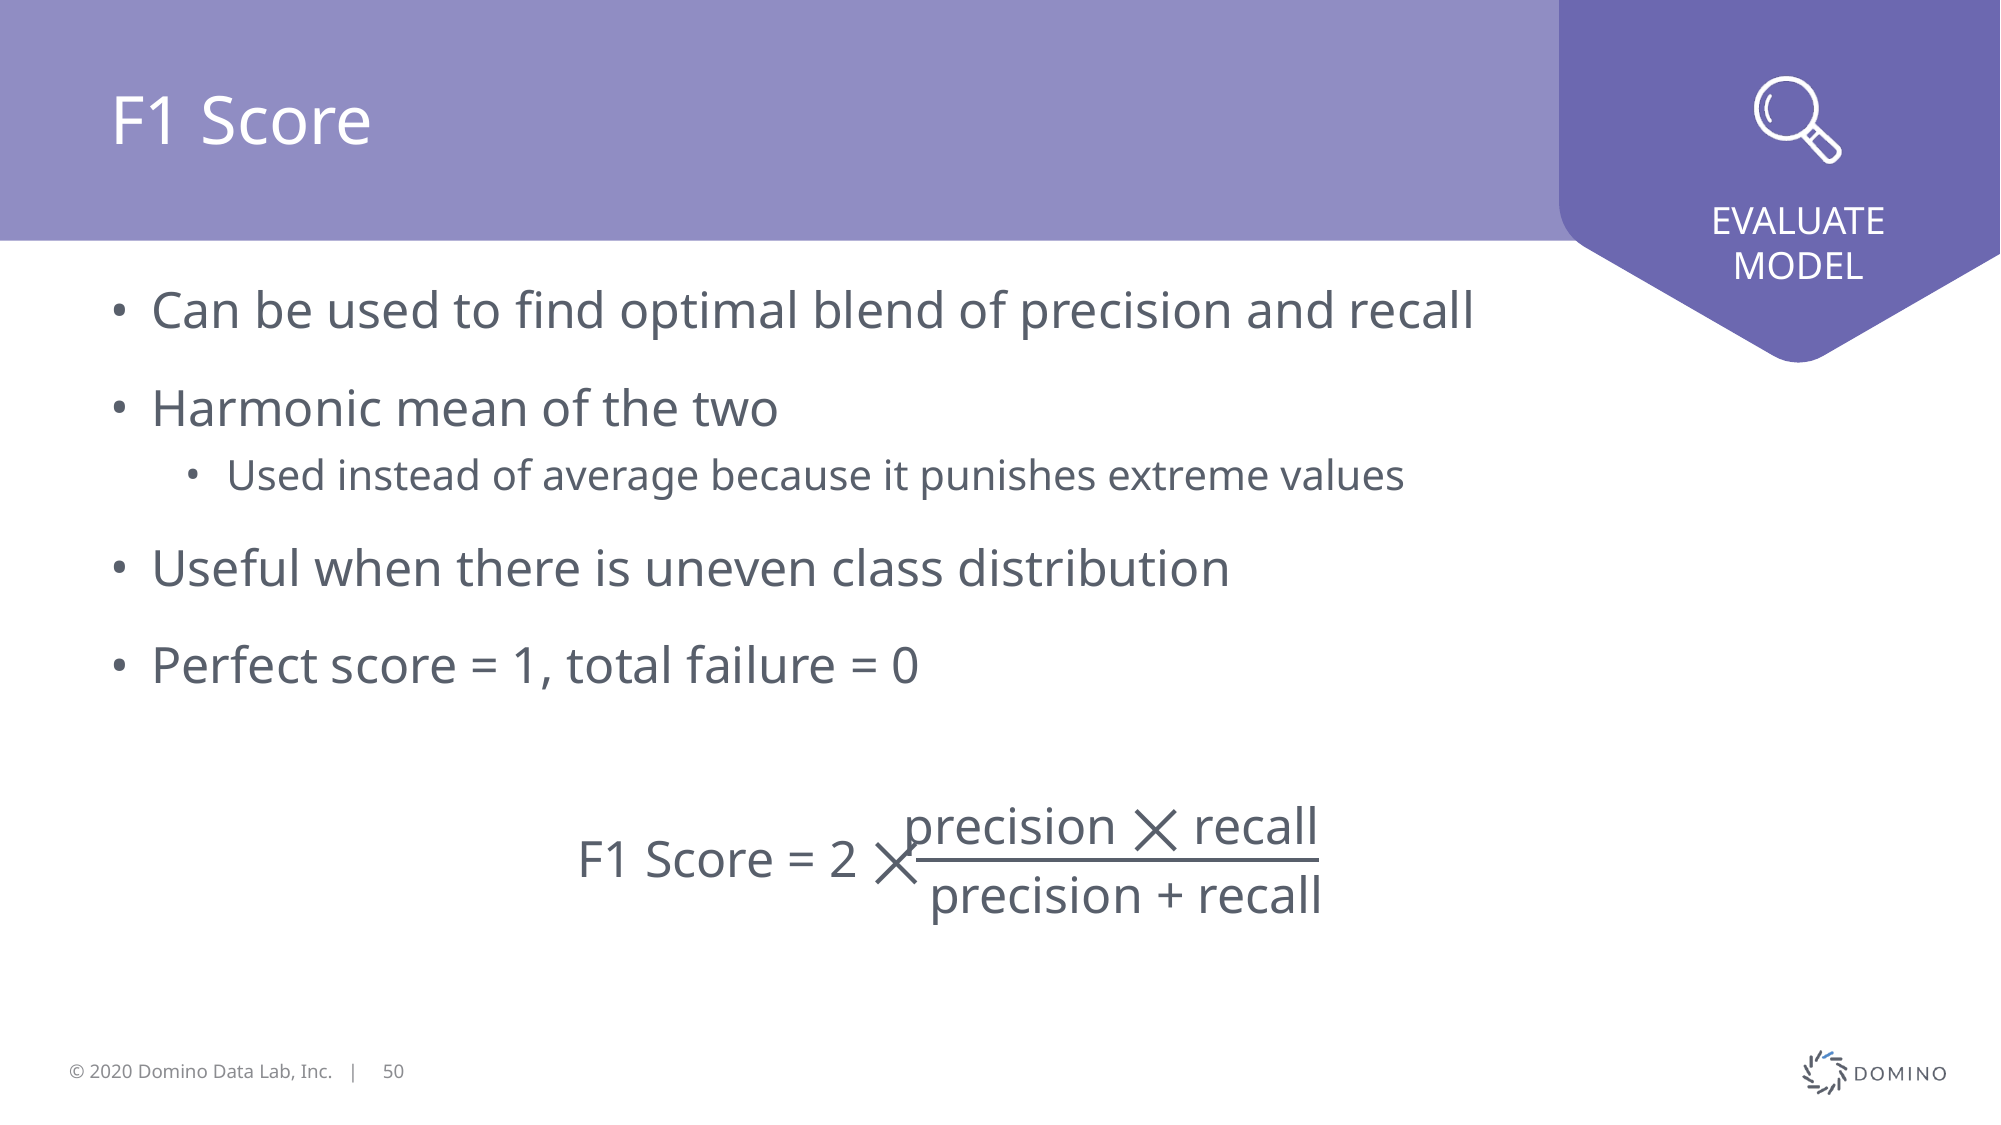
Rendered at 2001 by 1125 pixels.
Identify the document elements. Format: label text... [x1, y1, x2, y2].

text_box precision ⨉ recall precision + recall [810, 778, 1427, 877]
text_box [1674, 299, 1922, 363]
title F1 Score [95, 30, 974, 216]
text_box [1559, 0, 2000, 244]
text_box F1 Score = 2 ⨉ [557, 807, 1033, 889]
text_box Can be used to find optimal blend of precision and recall Harmonic mean of the two Used instead of average because it punishes extreme values Useful when there is uneven class distribution Perfect score = 1, total failure = 0 [95, 271, 1548, 1019]
text_box EVALUATE MODEL [1580, 182, 2000, 299]
picture [1727, 49, 1870, 192]
picture [1802, 1050, 1946, 1095]
text_box [0, 0, 1575, 241]
